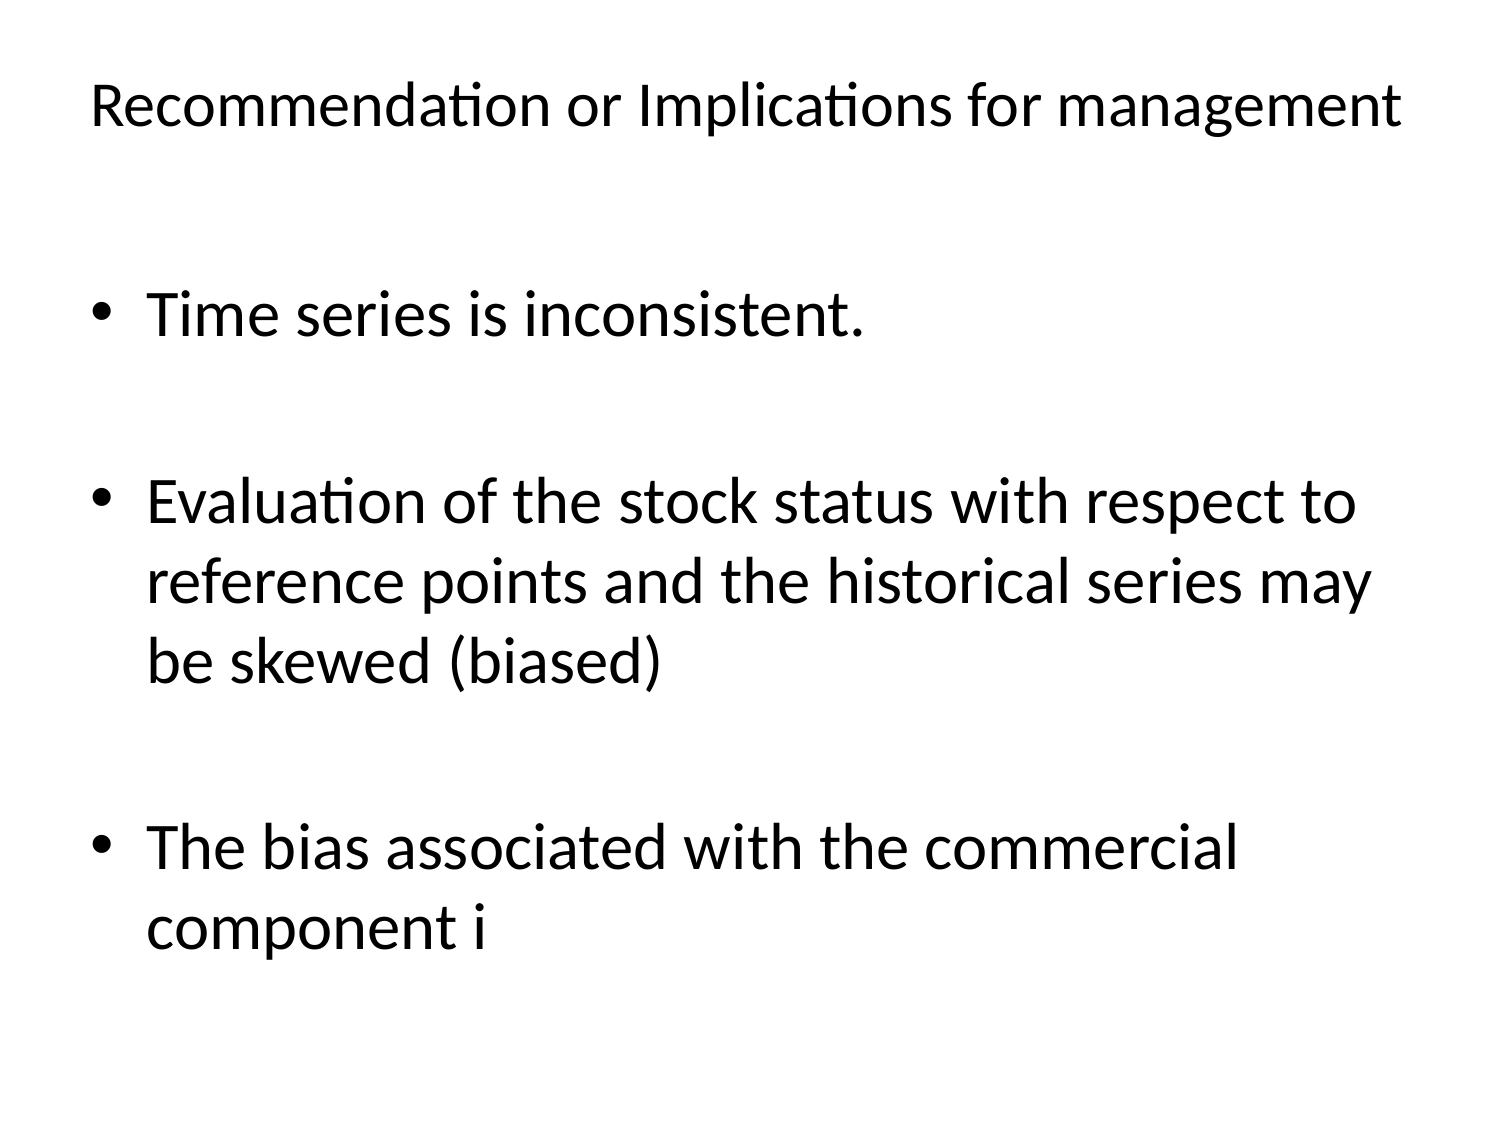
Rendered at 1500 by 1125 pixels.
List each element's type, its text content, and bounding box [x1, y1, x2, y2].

title Recommendation or Implications for management [75, 45, 1425, 157]
list Time series is inconsistent. Evaluation of the stock status with respect to reference points and the historical series may be skewed (biased) The bias associated with the commercial component i [75, 262, 1425, 1005]
